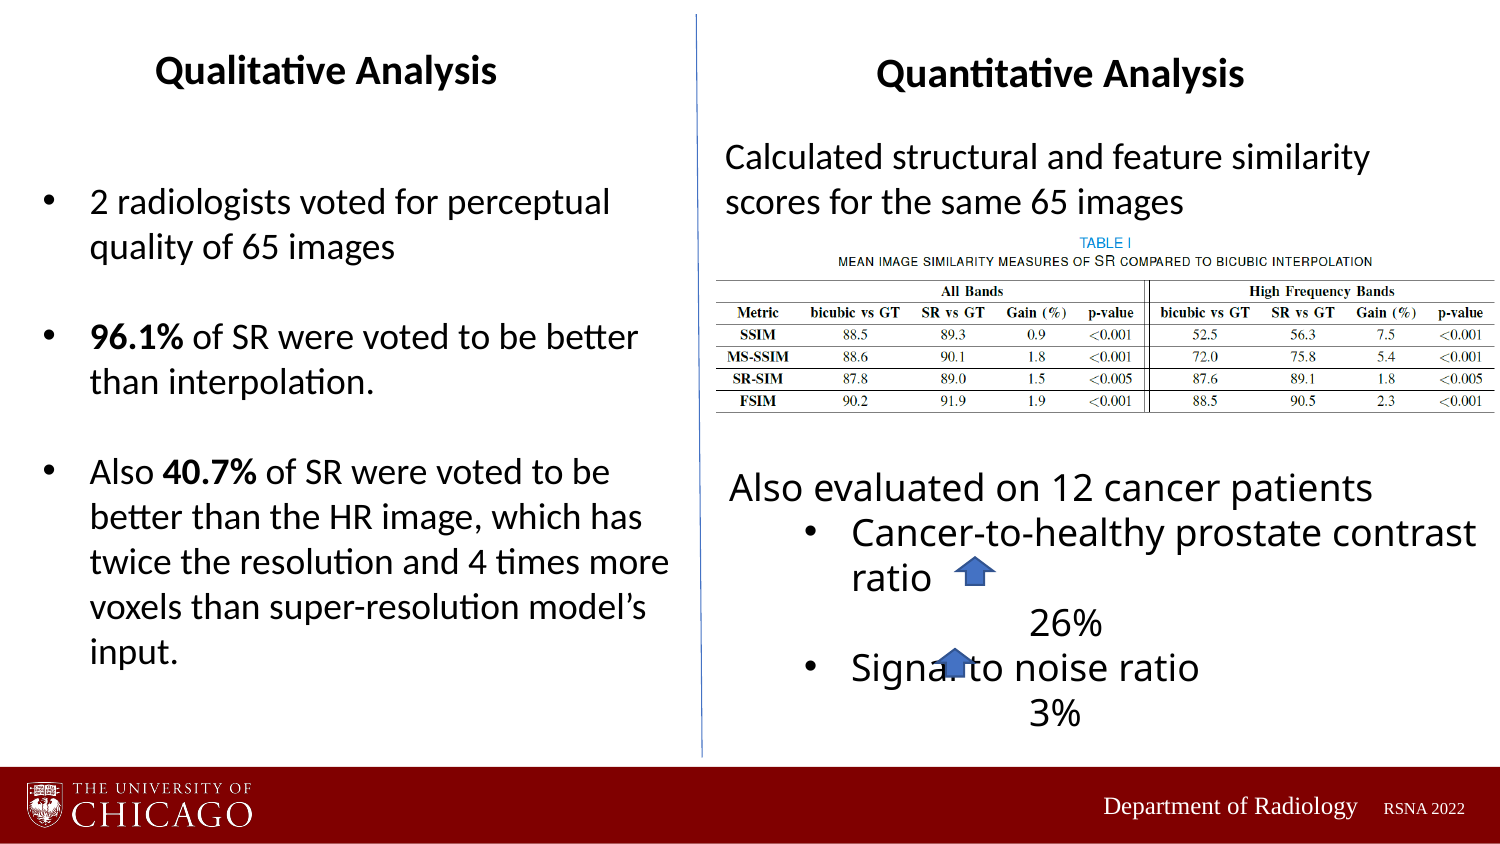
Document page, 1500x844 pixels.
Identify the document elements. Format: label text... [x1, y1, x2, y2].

text_box Also evaluated on 12 cancer patients Cancer-to-healthy prostate contrast ratio 26% Signal to noise ratio 3% [714, 456, 1500, 741]
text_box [696, 14, 703, 758]
text_box Quantitative Analysis [861, 38, 1360, 103]
text_box Qualitative Analysis [140, 35, 639, 100]
text_box [953, 556, 997, 586]
text_box 2 radiologists voted for perceptual quality of 65 images 96.1% of SR were voted to be better than interpolation. Also 40.7% of SR were voted to be better than the HR image, which has twice the resolution and 4 times more voxels than super-resolution model’s input. [27, 124, 689, 815]
picture [714, 212, 1500, 421]
text_box [933, 647, 977, 678]
picture [27, 815, 252, 828]
text_box Calculated structural and feature similarity scores for the same 65 images [710, 124, 1487, 230]
